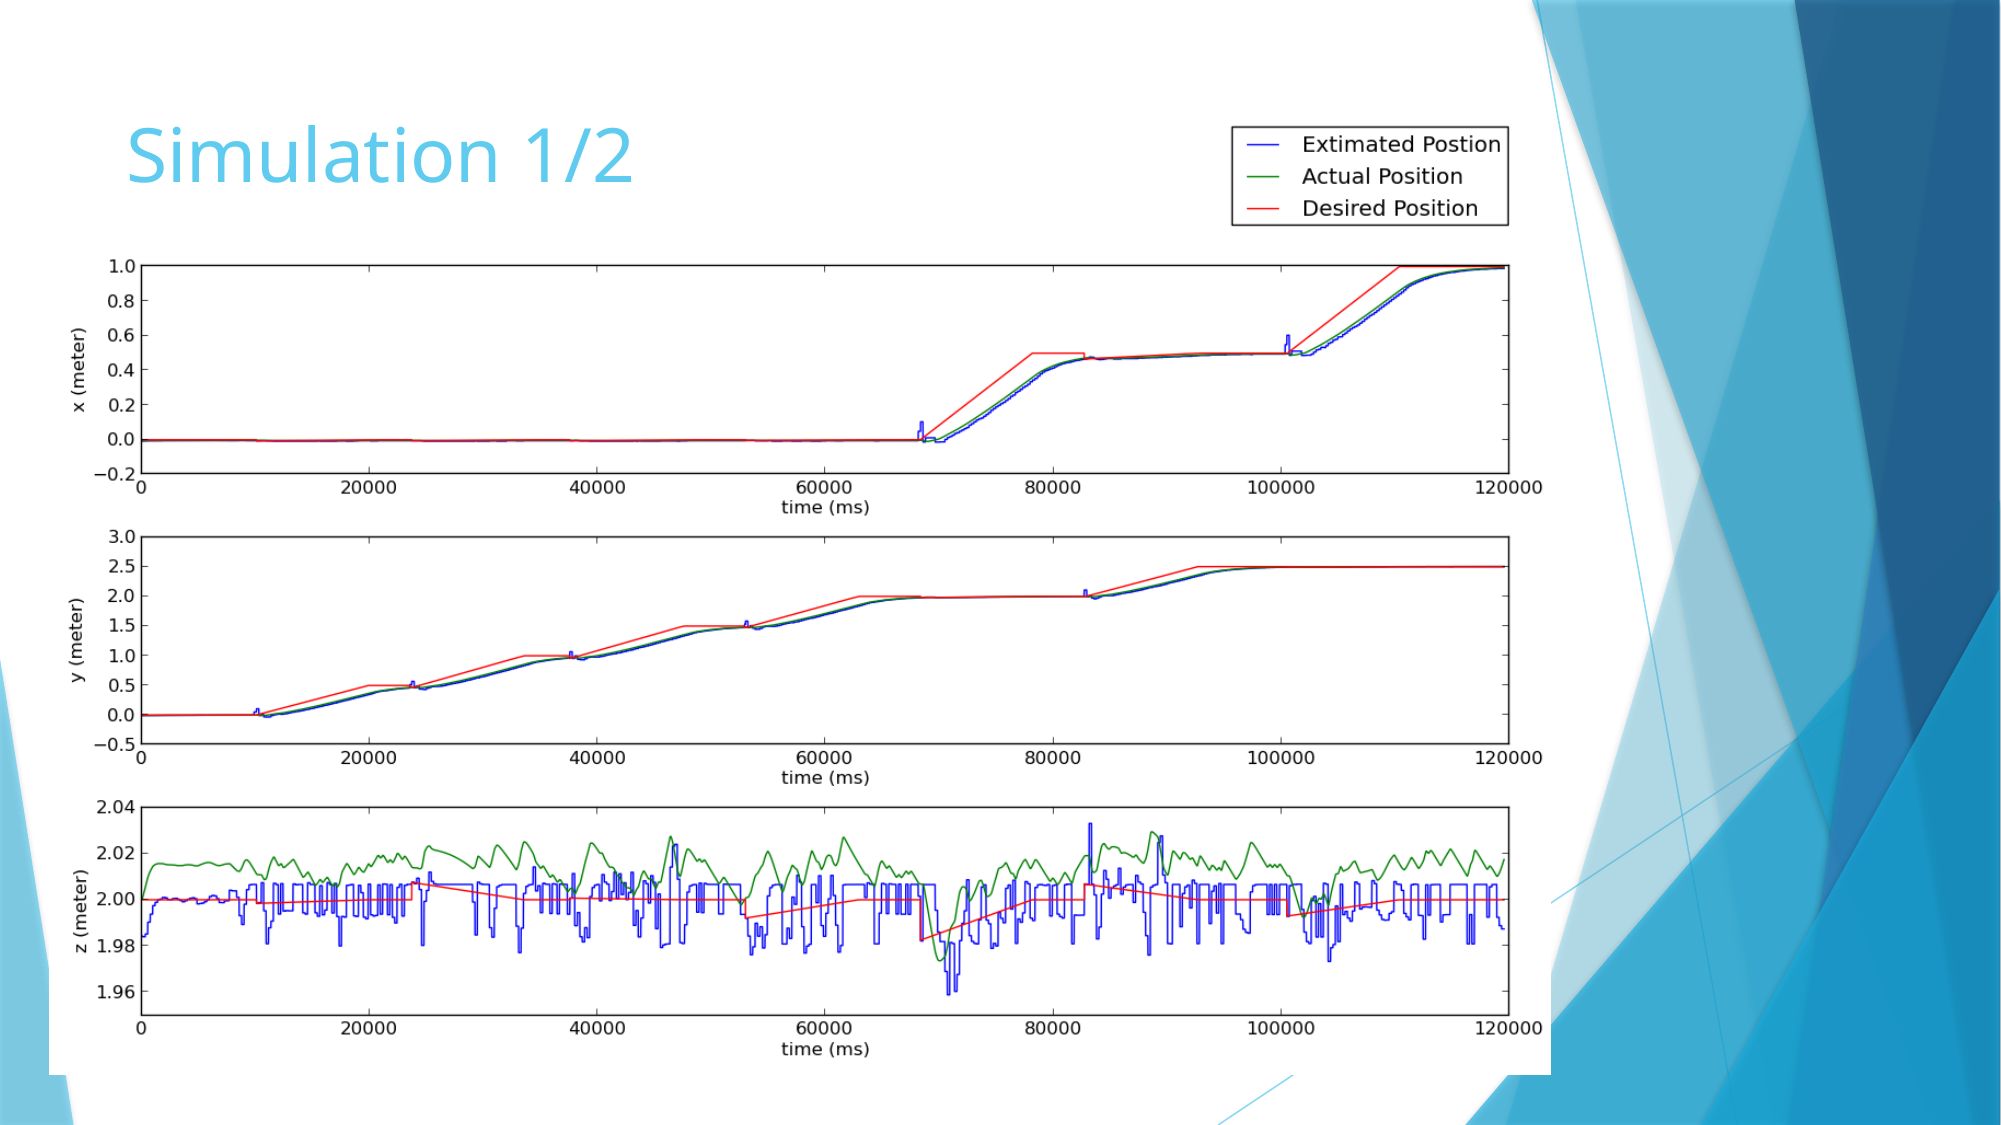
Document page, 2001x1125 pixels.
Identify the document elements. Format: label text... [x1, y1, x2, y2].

picture [48, 99, 1551, 1075]
title Simulation 1/2 [111, 99, 1212, 229]
